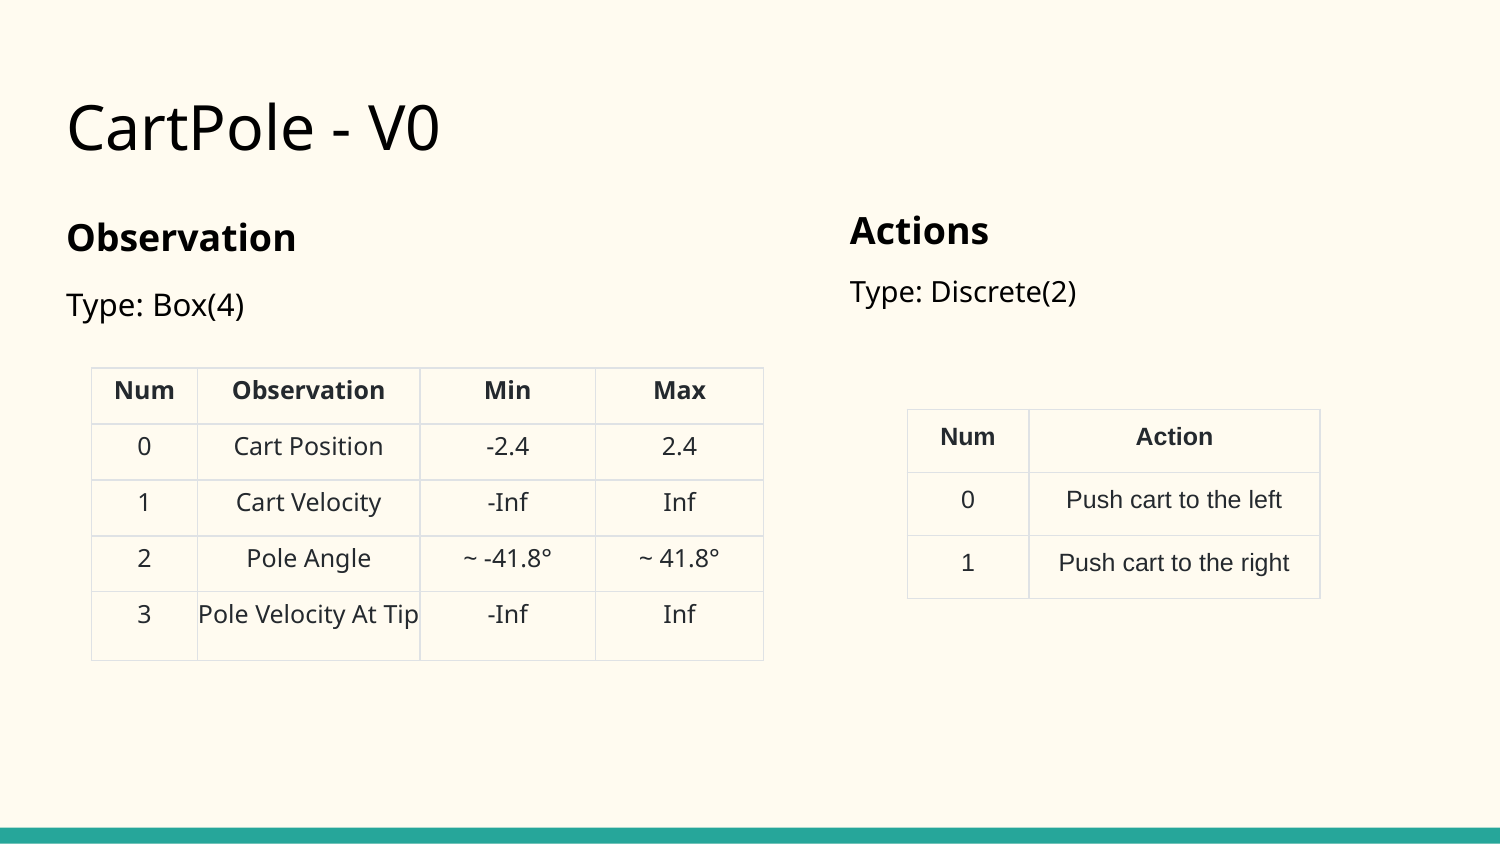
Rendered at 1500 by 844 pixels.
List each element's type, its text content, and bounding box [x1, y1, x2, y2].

table_cell Inf [596, 481, 763, 535]
table_cell -Inf [421, 592, 595, 660]
table_cell Cart Velocity [198, 481, 419, 535]
table_cell Pole Angle [198, 537, 419, 591]
table_cell -Inf [421, 481, 595, 535]
table_header Observation [198, 369, 419, 423]
table_cell 0 [908, 473, 1028, 535]
table_cell ~ -41.8° [421, 537, 595, 591]
table_cell Push cart to the right [1030, 536, 1319, 598]
table_header Action [1030, 410, 1319, 472]
table_header Num [908, 410, 1028, 472]
table_cell Push cart to the left [1030, 473, 1319, 535]
table_cell Pole Velocity At Tip [198, 592, 419, 660]
table_header Max [596, 369, 763, 423]
text_box Actions Type: Discrete(2) [834, 192, 1472, 750]
table_cell 1 [908, 536, 1028, 598]
table_cell 2.4 [596, 425, 763, 479]
title CartPole - V0 [51, 72, 1449, 174]
table_cell 0 [92, 425, 197, 479]
table_cell ~ 41.8° [596, 537, 763, 591]
table_header Num [92, 369, 197, 423]
table_cell 2 [92, 537, 197, 591]
list Observation Type: Box(4) [51, 192, 777, 681]
table_cell 1 [92, 481, 197, 535]
table_cell Inf [596, 592, 763, 660]
table_cell -2.4 [421, 425, 595, 479]
table_cell Cart Position [198, 425, 419, 479]
table_header Min [421, 369, 595, 423]
table_cell 3 [92, 592, 197, 660]
